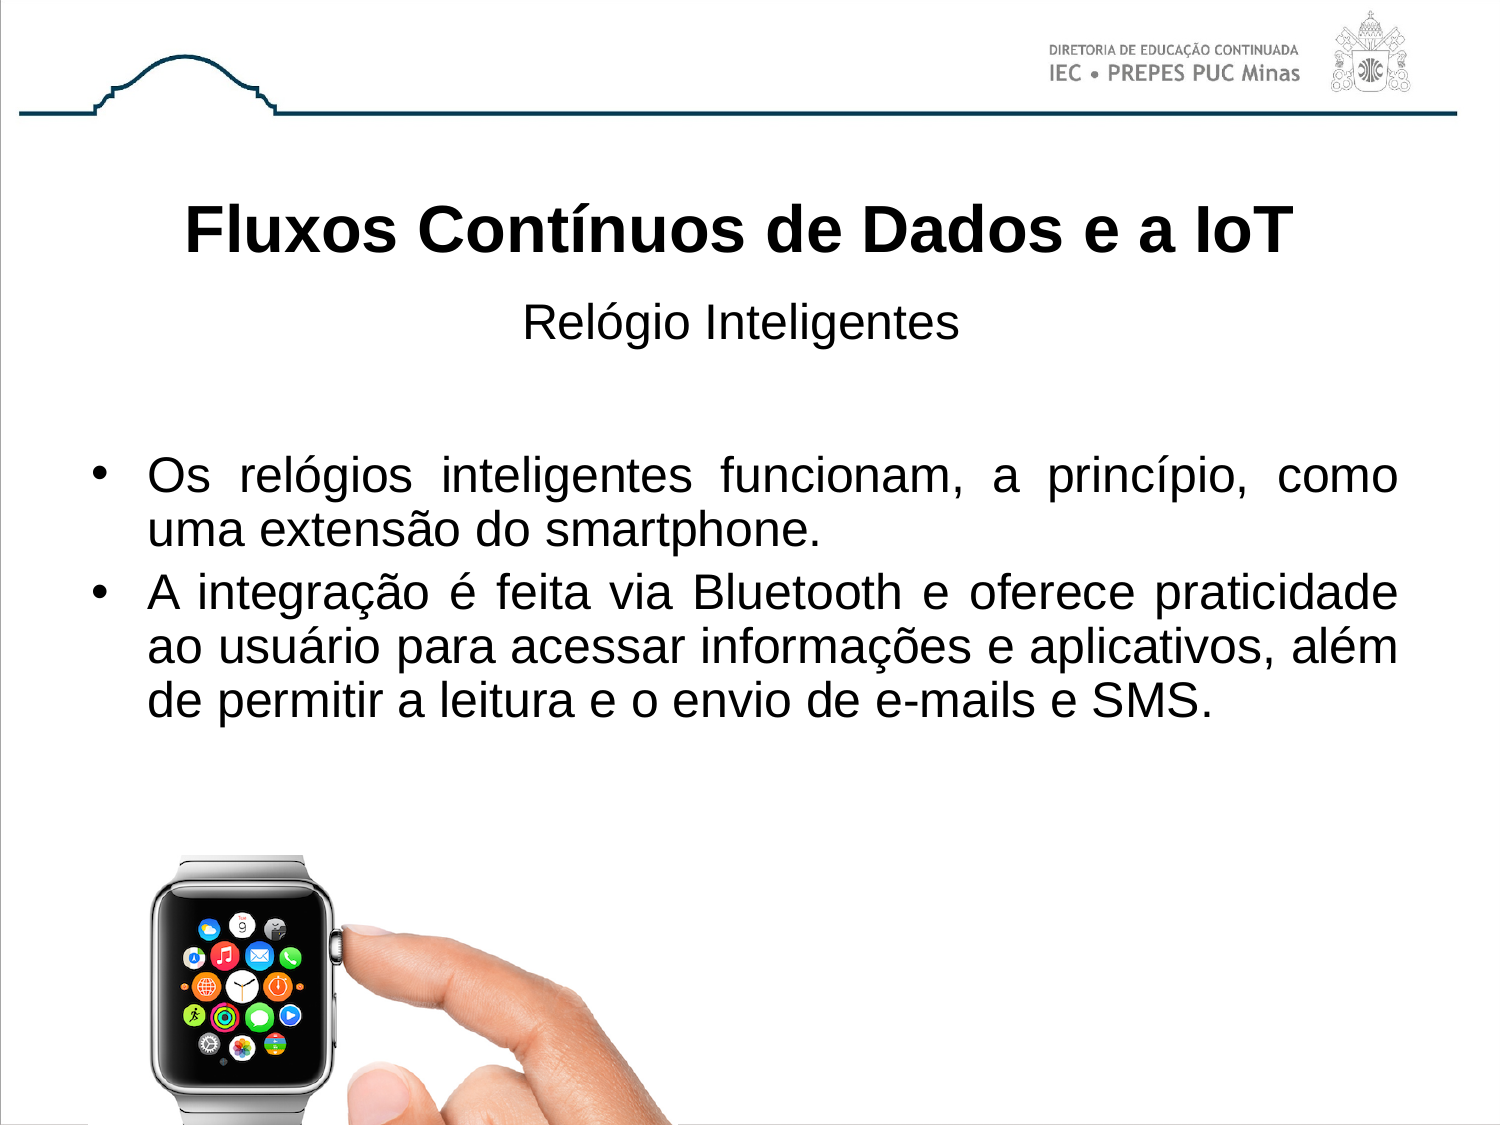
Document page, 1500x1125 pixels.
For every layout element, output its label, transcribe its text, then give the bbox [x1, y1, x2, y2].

title Fluxos Contínuos de Dados e a IoT [64, 148, 1415, 303]
picture [0, 0, 1500, 1125]
list Os relógios inteligentes funcionam, a princípio, como uma extensão do smartphone. A integração é feita via Bluetooth e oferece praticidade ao usuário para acessar informações e aplicativos, além de permitir a leitura e o envio de e-mails e SMS. [76, 441, 1415, 1080]
text_box Relógio Inteligentes [507, 282, 982, 359]
